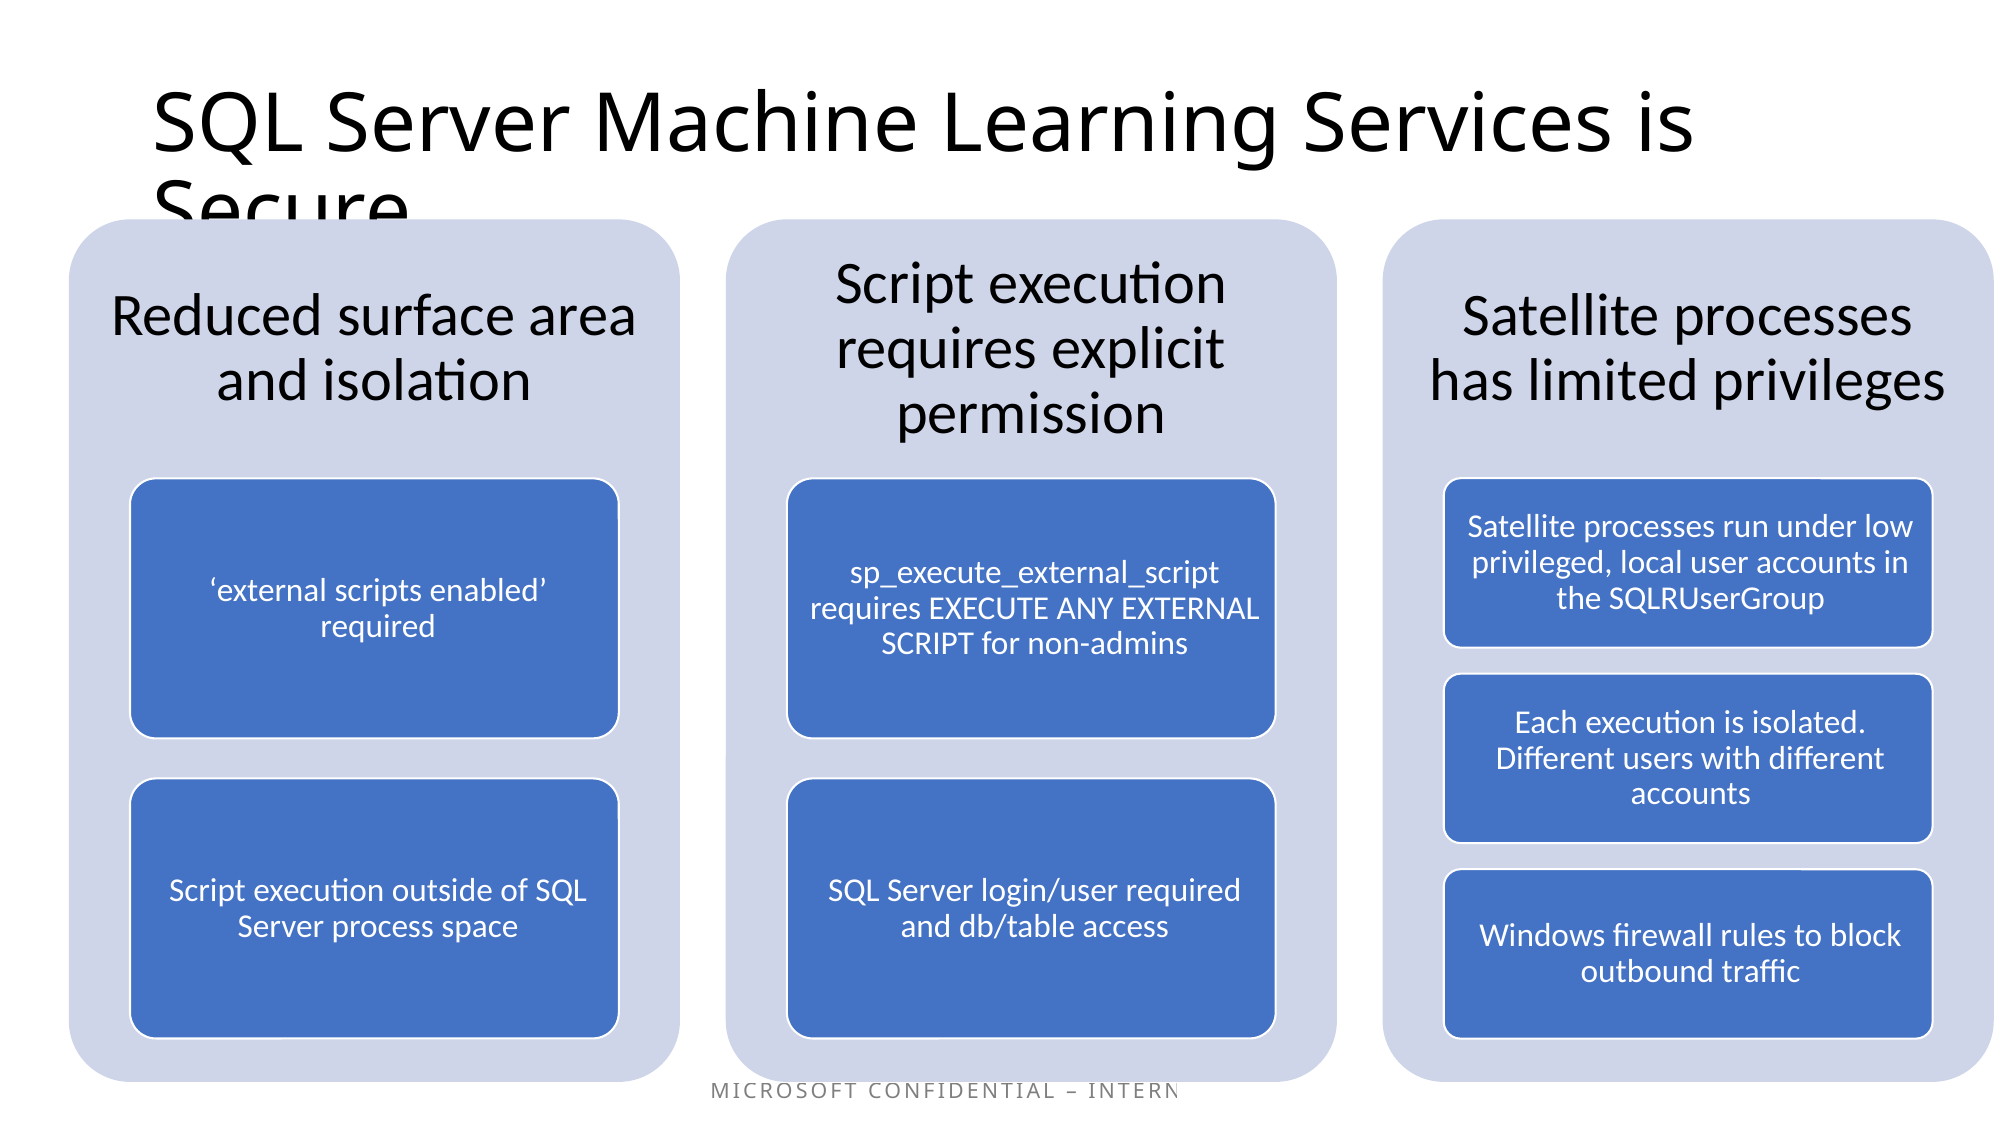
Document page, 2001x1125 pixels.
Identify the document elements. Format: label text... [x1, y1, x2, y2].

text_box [68, 219, 1957, 1065]
title SQL Server Machine Learning Services is Secure [137, 59, 1863, 219]
